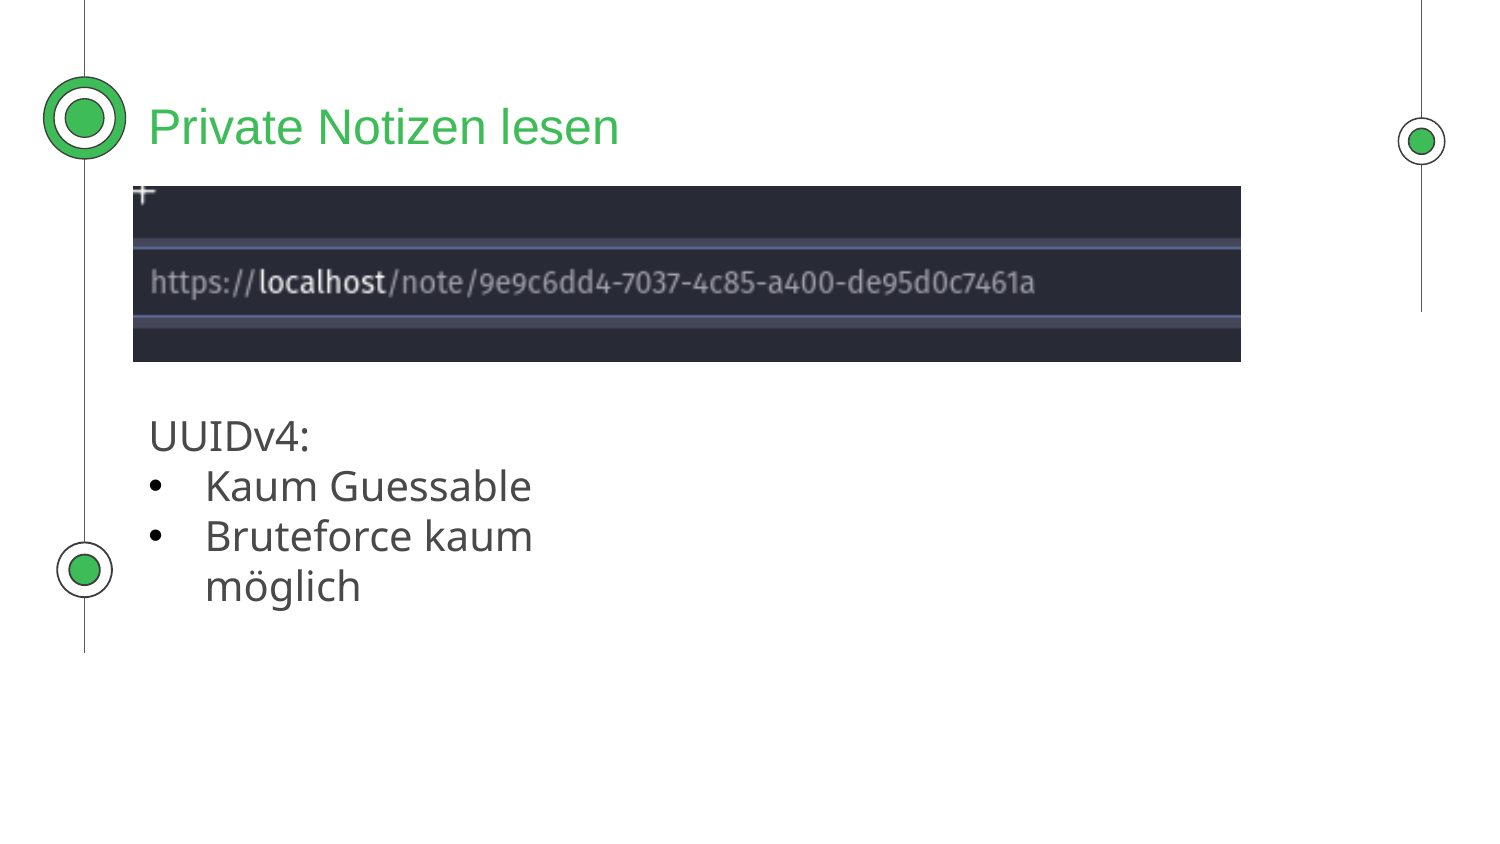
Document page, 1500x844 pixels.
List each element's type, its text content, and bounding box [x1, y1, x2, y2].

picture [133, 186, 1241, 362]
text_box Private Notizen lesen [133, 70, 1046, 173]
text_box UUIDv4: Kaum Guessable Bruteforce kaum möglich [133, 395, 650, 585]
